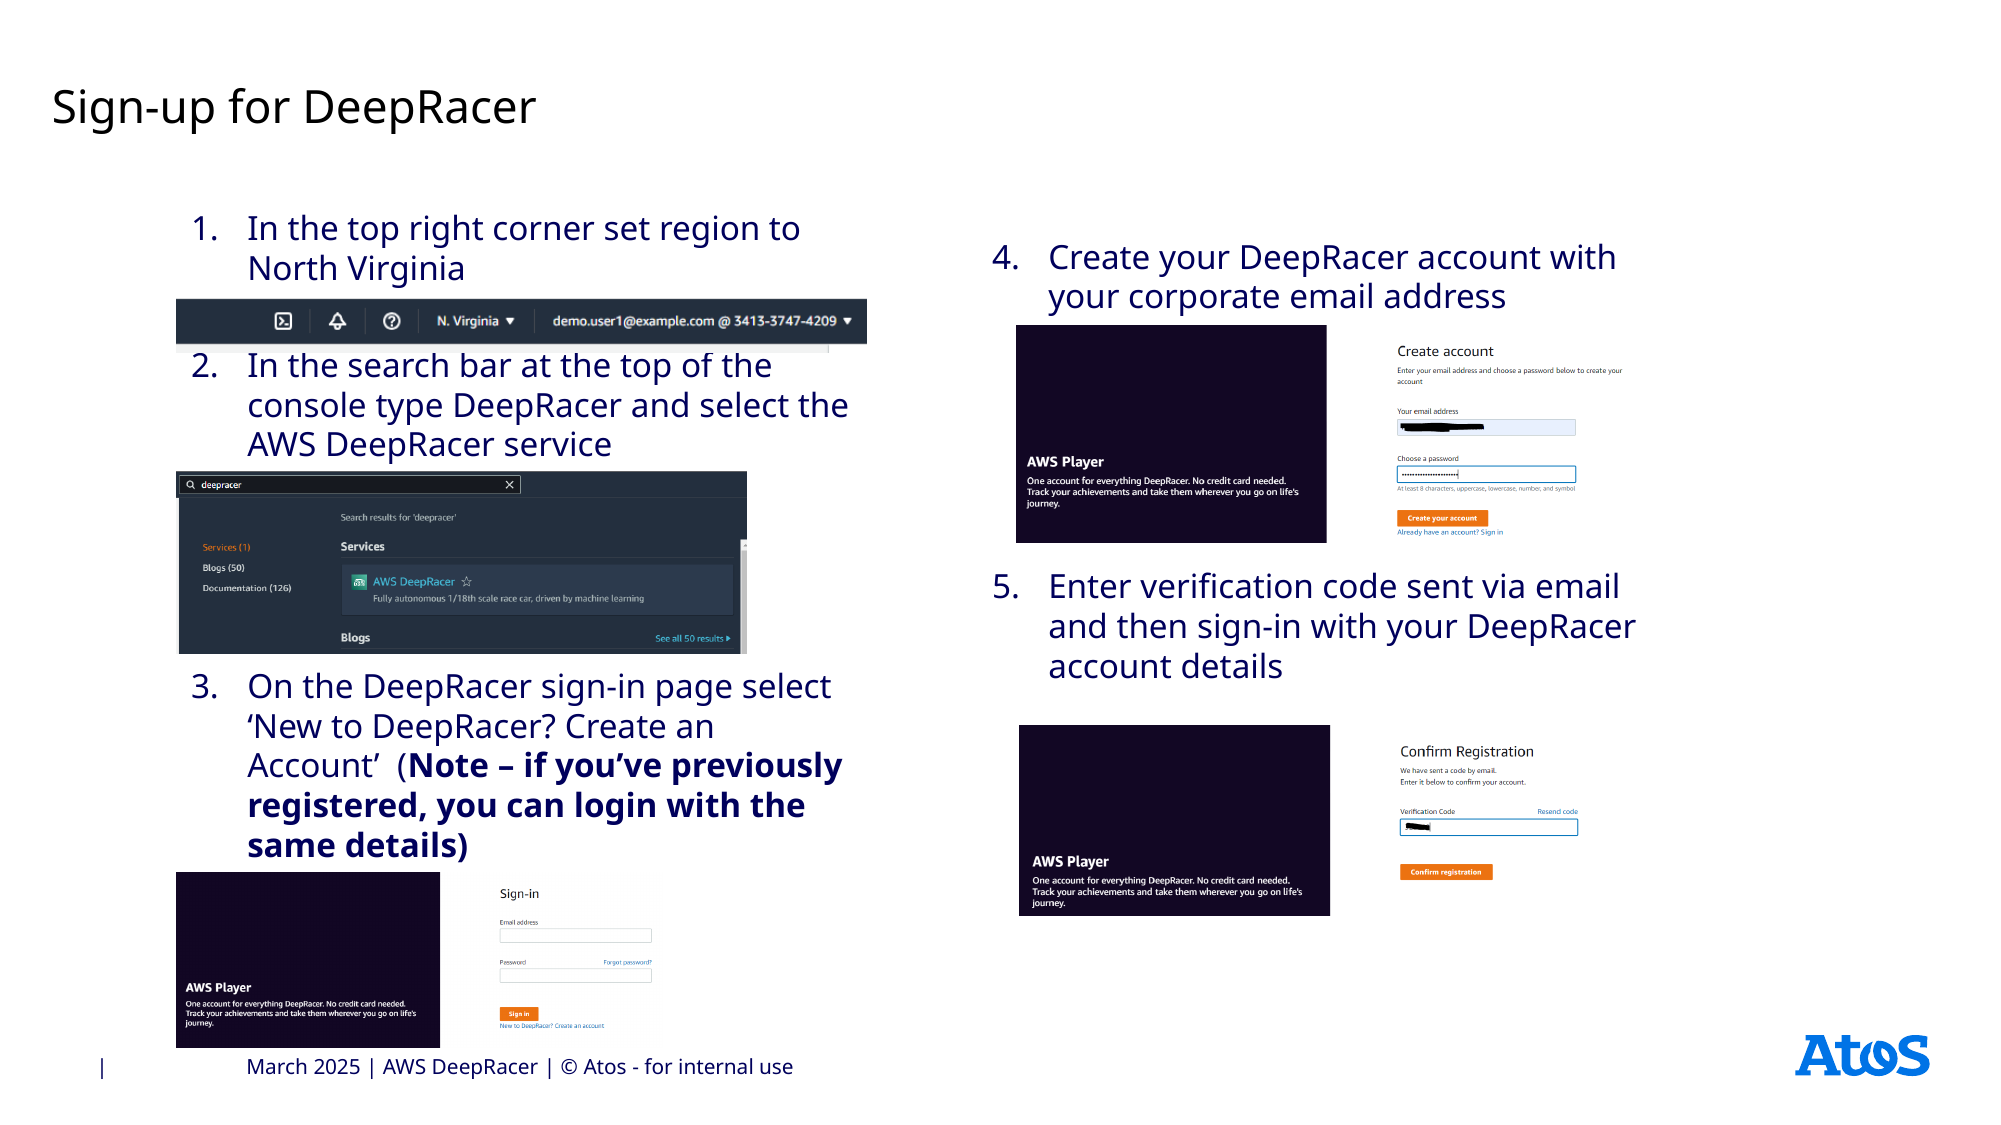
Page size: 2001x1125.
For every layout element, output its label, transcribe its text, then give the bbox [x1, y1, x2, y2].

title Sign-up for DeepRacer [51, 77, 1936, 189]
picture [176, 471, 747, 654]
text_box In the top right corner set region to North Virginia In the search bar at the top of the console type DeepRacer and select the AWS DeepRacer service On the DeepRacer sign-in page select ‘New to DeepRacer? Create an Account’ (Note – if you’ve previously registered, you can login with the same details) [176, 353, 867, 788]
picture [176, 298, 867, 353]
picture [1016, 325, 1626, 543]
text_box In the top right corner set region to North Virginia In the search bar at the top of the console type DeepRacer and select the AWS DeepRacer service On the DeepRacer sign-in page select ‘New to DeepRacer? Create an Account’ (Note – if you’ve previously registered, you can login with the same details) [176, 199, 867, 298]
picture [1019, 725, 1626, 916]
text_box Create your DeepRacer account with your corporate email address Enter verification code sent via email and then sign-in with your DeepRacer account details [977, 228, 1667, 817]
picture [176, 872, 663, 1048]
